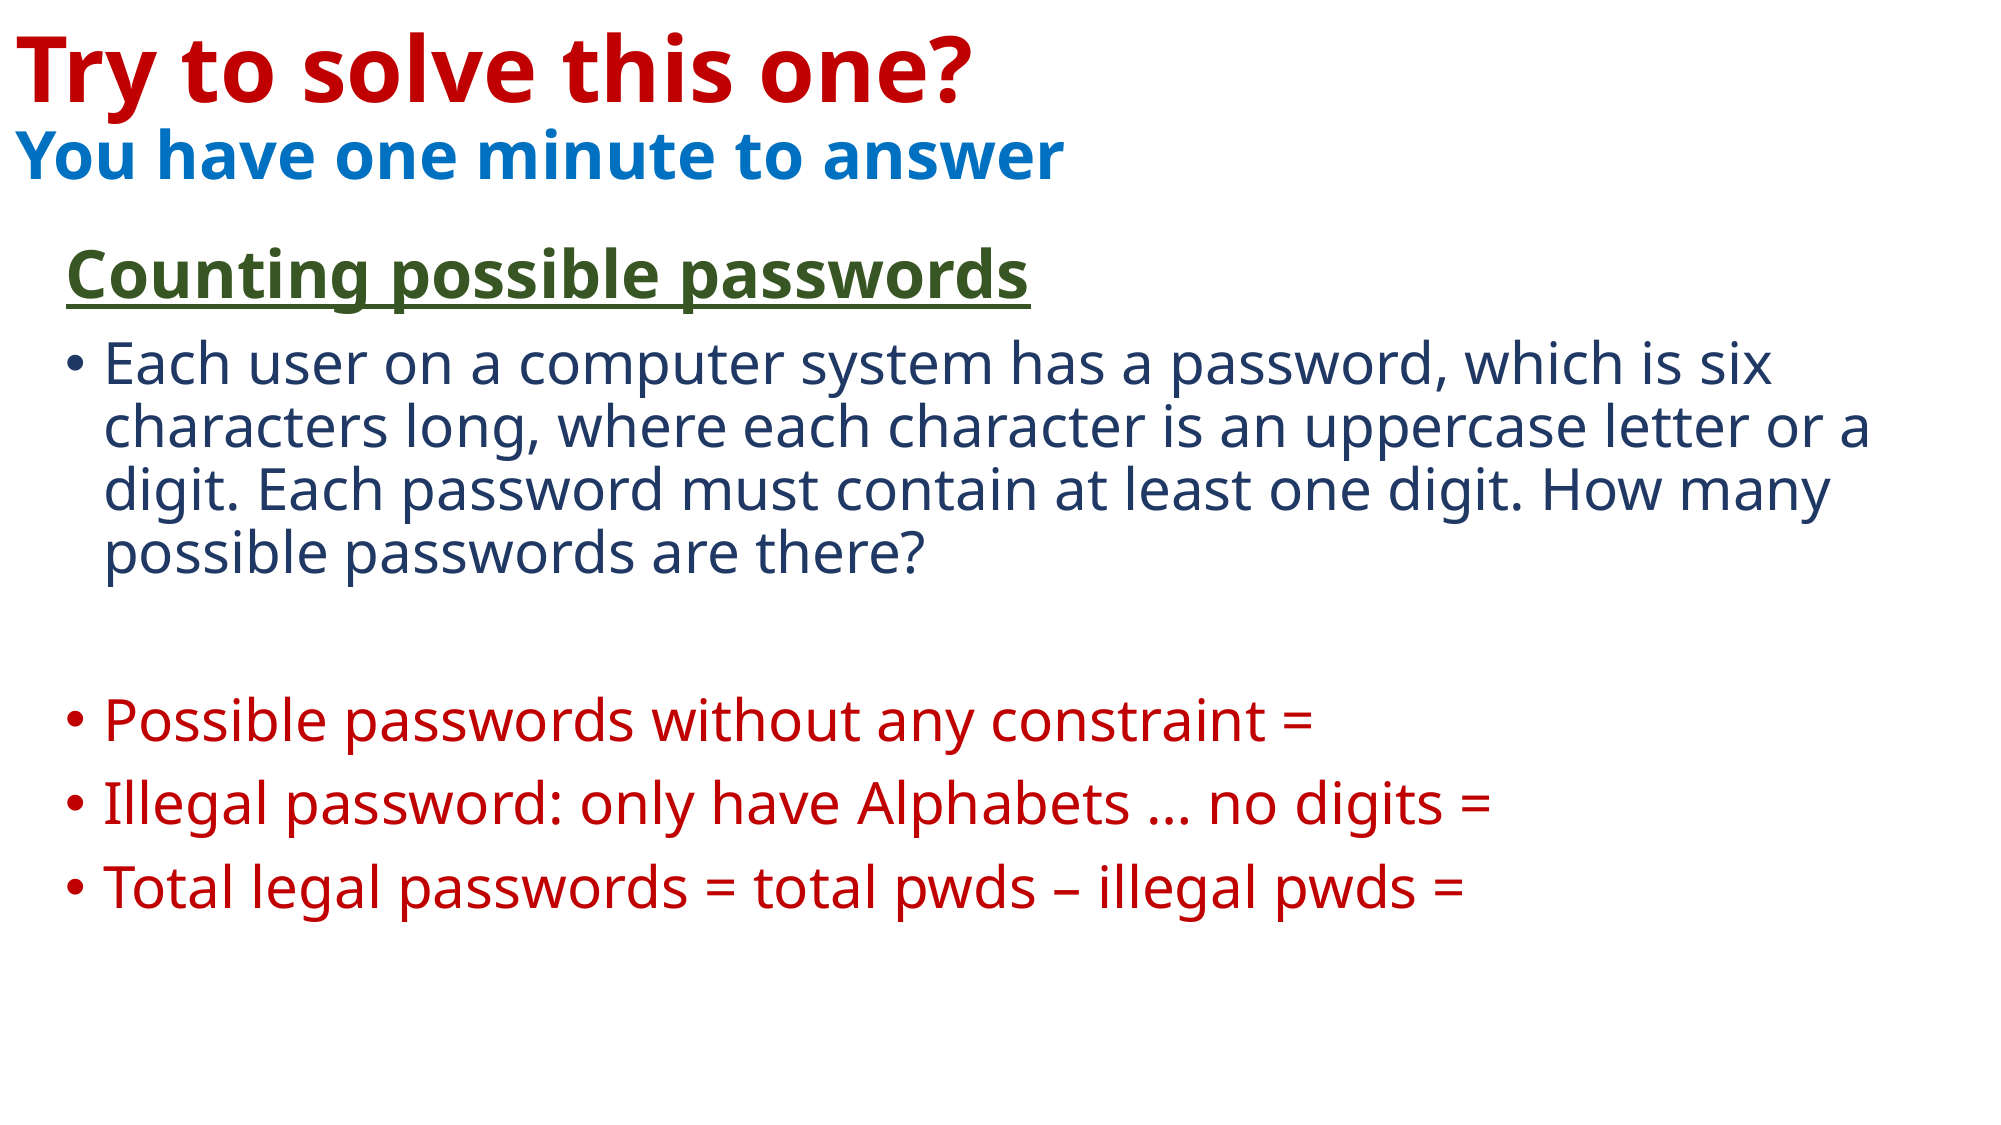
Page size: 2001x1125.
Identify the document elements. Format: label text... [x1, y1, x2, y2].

title Try to solve this one? You have one minute to answer [0, 0, 1725, 218]
